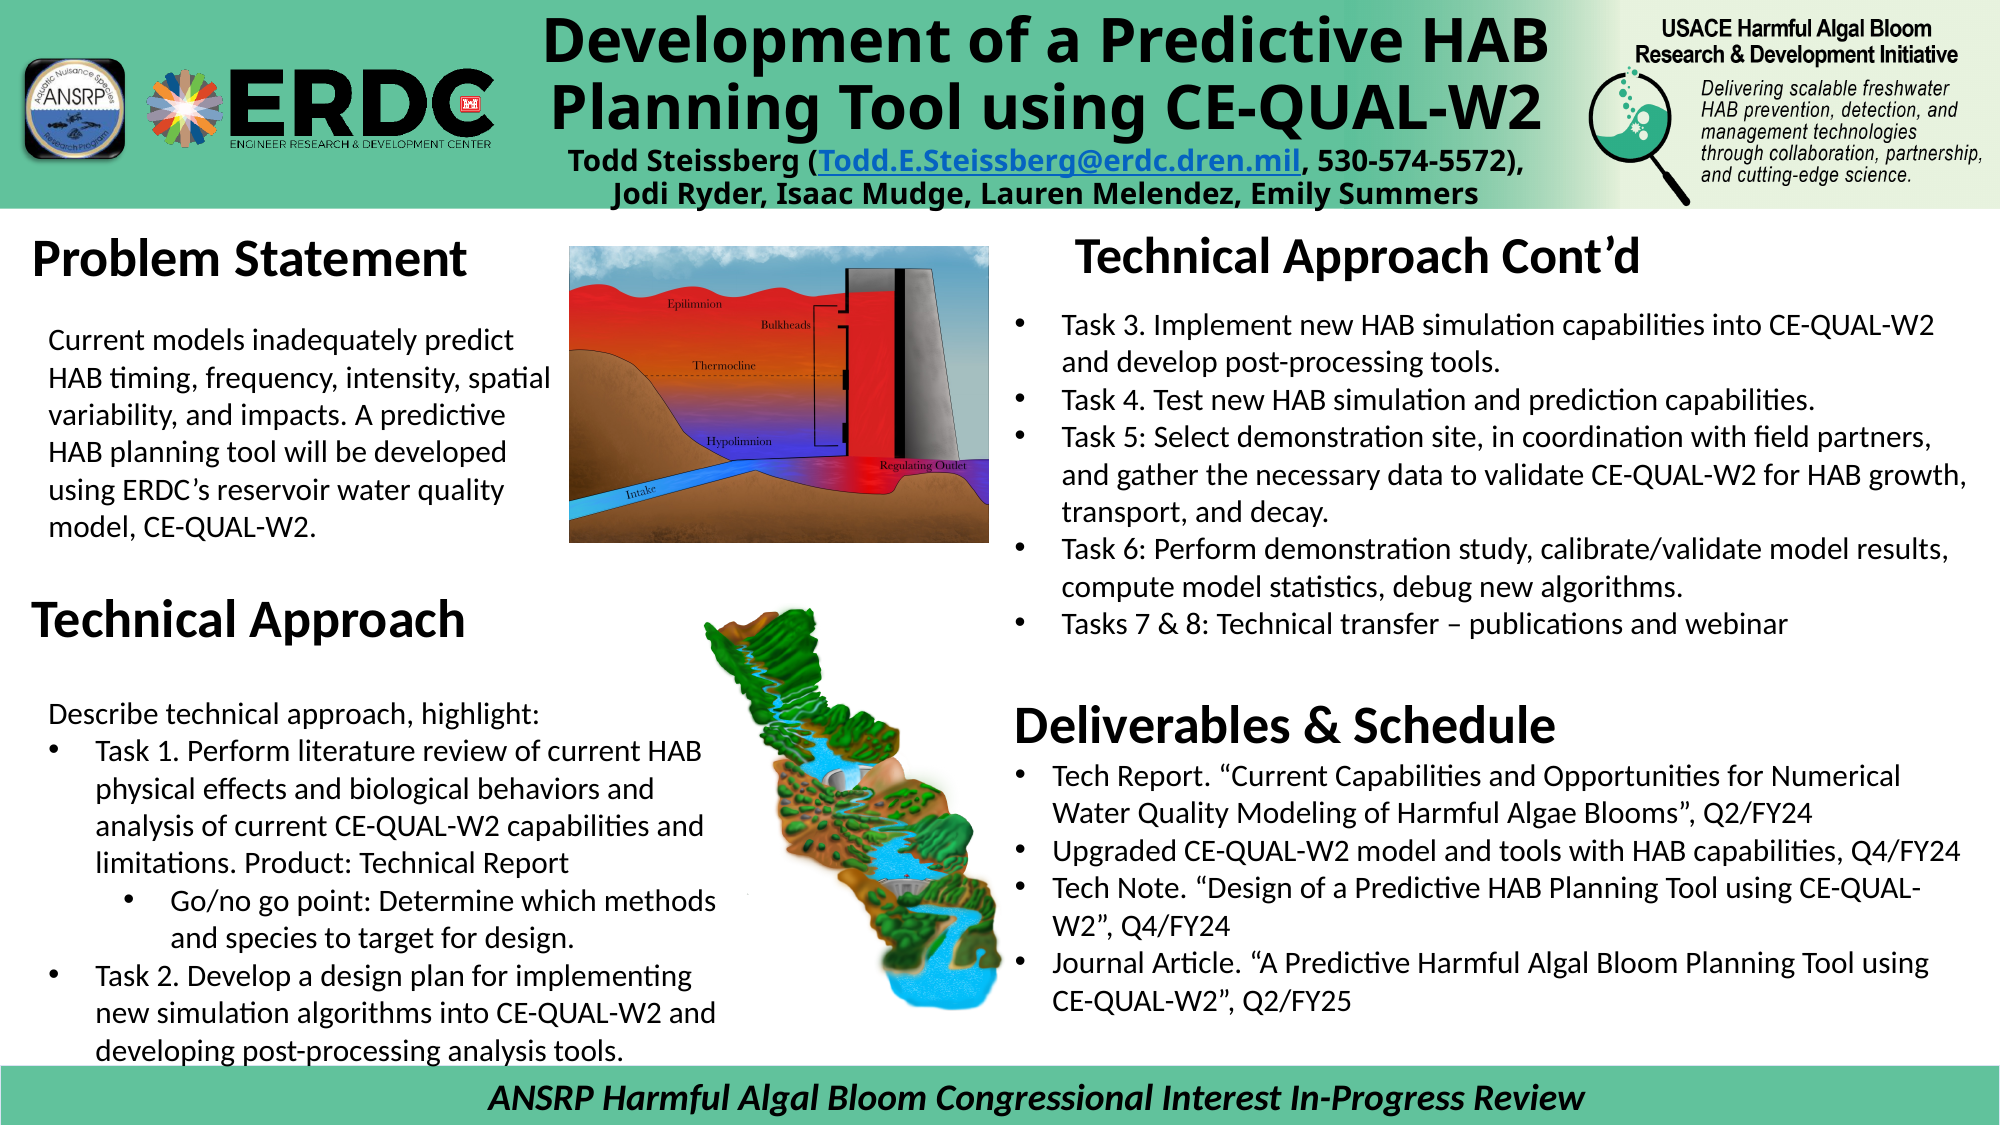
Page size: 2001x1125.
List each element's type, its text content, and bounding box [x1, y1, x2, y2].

text_box ANSRP Harmful Algal Bloom Congressional Interest In-Progress Review [0, 1065, 2000, 1125]
text_box Task 3. Implement new HAB simulation capabilities into CE-QUAL-W2 and develop post-processing tools. Task 4. Test new HAB simulation and prediction capabilities. Task 5: Select demonstration site, in coordination with field partners, and gather the necessary data to validate CE-QUAL-W2 for HAB growth, transport, and decay. Task 6: Perform demonstration study, calibrate/validate model results, compute model statistics, debug new algorithms. Tasks 7 & 8: Technical transfer – publications and webinar [999, 296, 1988, 649]
text_box Current models inadequately predict HAB timing, frequency, intensity, spatial variability, and impacts. A predictive HAB planning tool will be developed using ERDC’s reservoir water quality model, CE-QUAL-W2. [33, 312, 569, 552]
picture [15, 37, 524, 180]
text_box Technical Approach [16, 583, 656, 700]
picture [569, 246, 989, 543]
text_box [0, 0, 1344, 210]
text_box Technical Approach Cont’d [1059, 221, 1698, 296]
title Development of a Predictive HAB Planning Tool using CE-QUAL-W2 Todd Steissberg (Todd.E.Steissberg@erdc.dren.mil, 530-574-5572), Jodi Ryder, Isaac Mudge, Lauren Melendez, Emily Summers [523, 1, 1569, 220]
picture [702, 603, 1006, 1032]
text_box Describe technical approach, highlight: Task 1. Perform literature review of current HAB physical effects and biological behaviors and analysis of current CE-QUAL-W2 capabilities and limitations. Product: Technical Report Go/no go point: Determine which methods and species to target for design. Task 2. Develop a design plan for implementing new simulation algorithms into CE-QUAL-W2 and developing post-processing analysis tools. [33, 685, 734, 1075]
list Problem Statement [17, 221, 569, 339]
text_box Deliverables & Schedule Tech Report. “Current Capabilities and Opportunities for Numerical Water Quality Modeling of Harmful Algae Blooms”, Q2/FY24 Upgraded CE-QUAL-W2 model and tools with HAB capabilities, Q4/FY24 Tech Note. “Design of a Predictive HAB Planning Tool using CE-QUAL-W2”, Q4/FY24 Journal Article. “A Predictive Harmful Algal Bloom Planning Tool using CE-QUAL-W2”, Q2/FY25 [1006, 689, 1988, 1025]
picture [1344, 0, 2000, 209]
